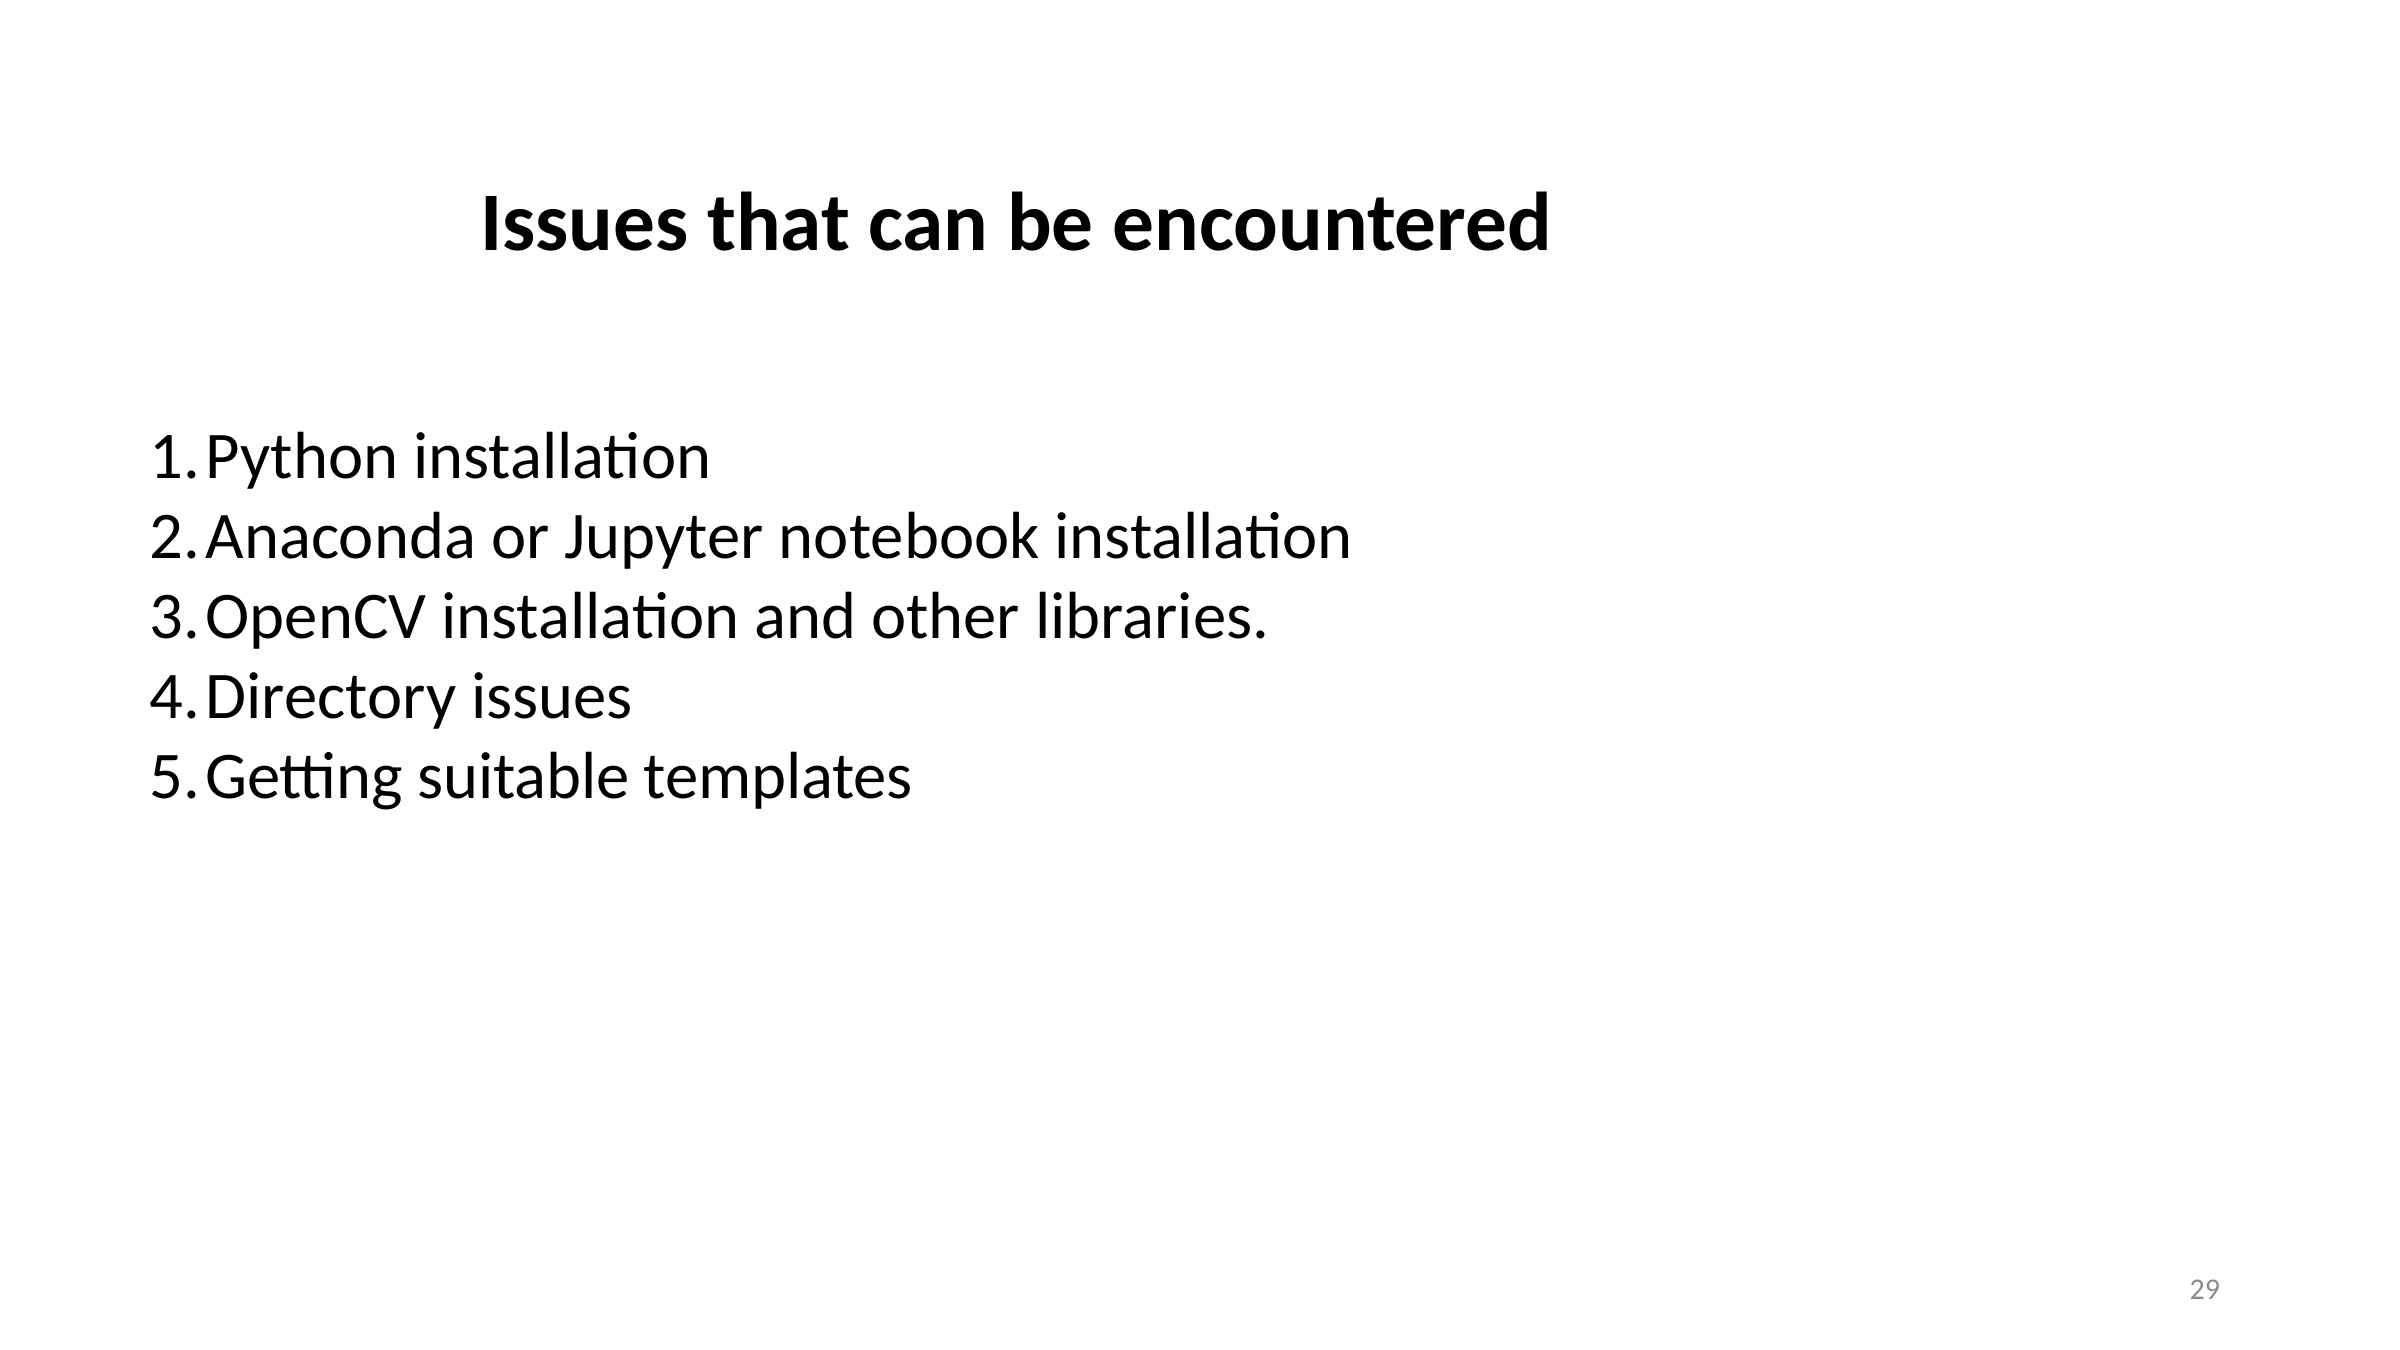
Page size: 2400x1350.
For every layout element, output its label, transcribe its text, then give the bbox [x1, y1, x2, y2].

slide_number 29 [1695, 1251, 2235, 1324]
text_box Issues that can be encountered Python installation Anaconda or Jupyter notebook installation OpenCV installation and other libraries. Directory issues Getting suitable templates [134, 159, 1899, 1025]
